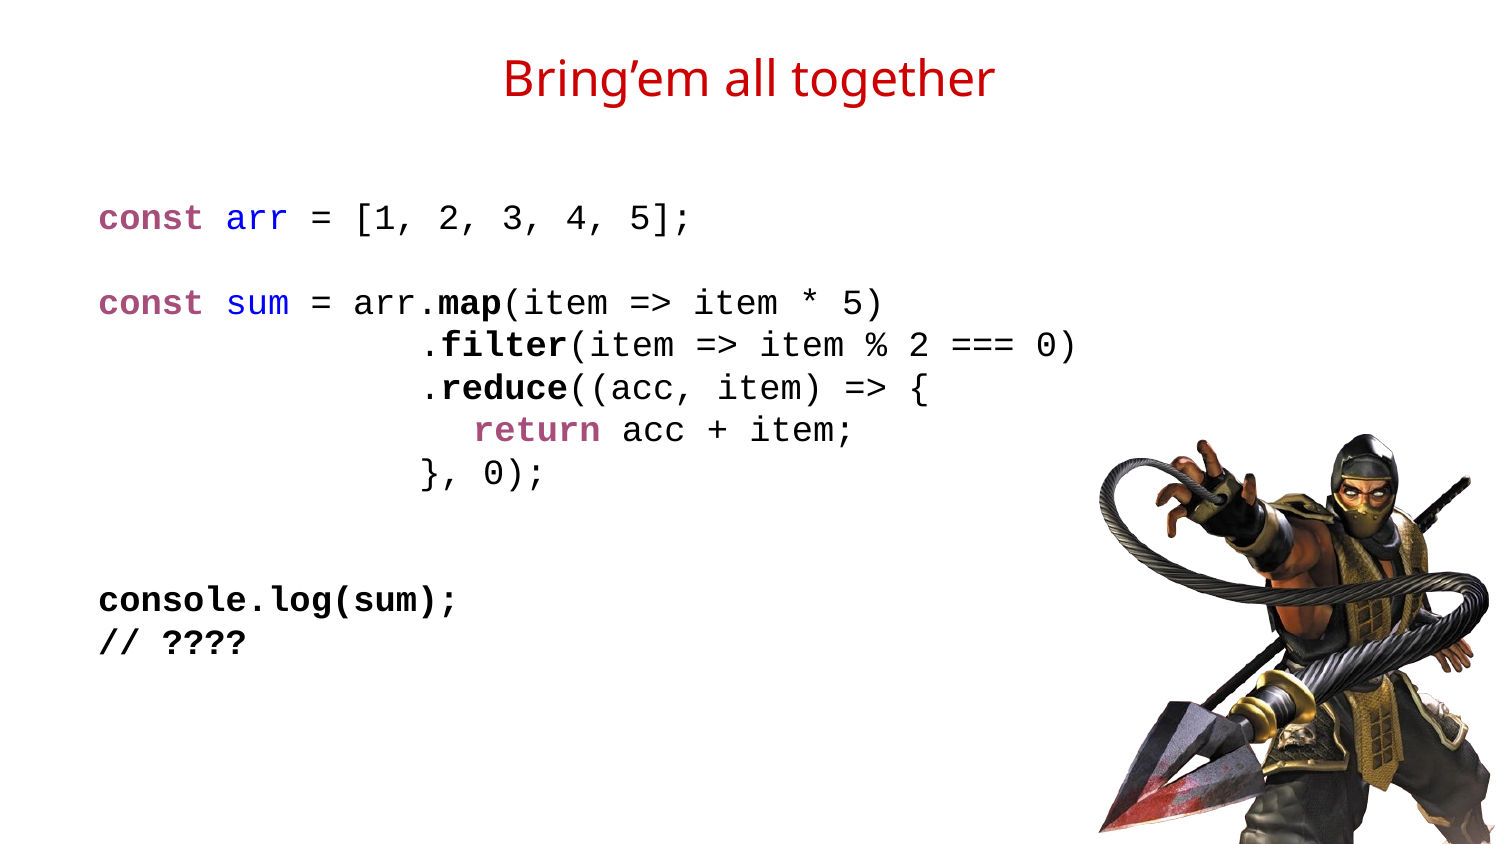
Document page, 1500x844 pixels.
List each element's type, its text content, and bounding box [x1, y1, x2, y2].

text_box Bring’em all together [0, 12, 1500, 142]
text_box const arr = [1, 2, 3, 4, 5]; const sum = arr.map(item => item * 5) .filter(item => item % 2 === 0) .reduce((acc, item) => { return acc + item; }, 0); console.log(sum); // ???? [83, 178, 1332, 634]
picture [1088, 423, 1500, 844]
